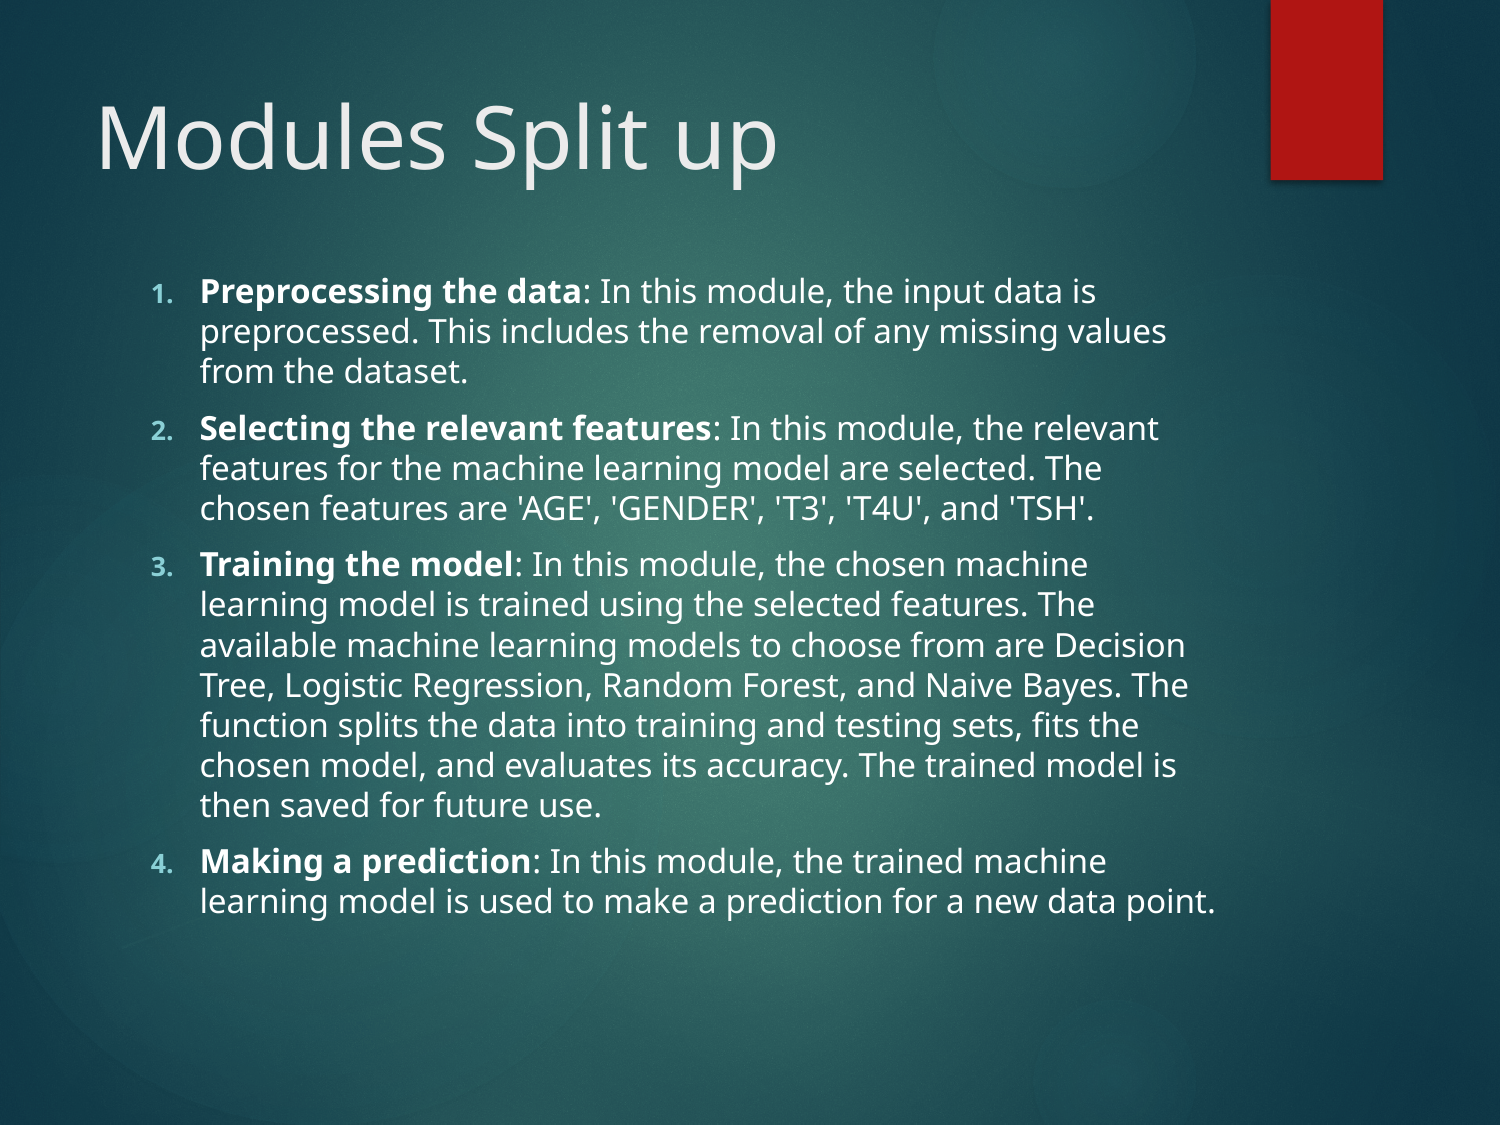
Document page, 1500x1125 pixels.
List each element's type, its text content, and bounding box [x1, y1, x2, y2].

title Modules Split up [79, 74, 1237, 304]
list Preprocessing the data: In this module, the input data is preprocessed. This includes the removal of any missing values from the dataset. Selecting the relevant features: In this module, the relevant features for the machine learning model are selected. The chosen features are 'AGE', 'GENDER', 'T3', 'T4U', and 'TSH'. Training the model: In this module, the chosen machine learning model is trained using the selected features. The available machine learning models to choose from are Decision Tree, Logistic Regression, Random Forest, and Naive Bayes. The function splits the data into training and testing sets, fits the chosen model, and evaluates its accuracy. The trained model is then saved for future use. Making a prediction: In this module, the trained machine learning model is used to make a prediction for a new data point. [135, 262, 1237, 951]
